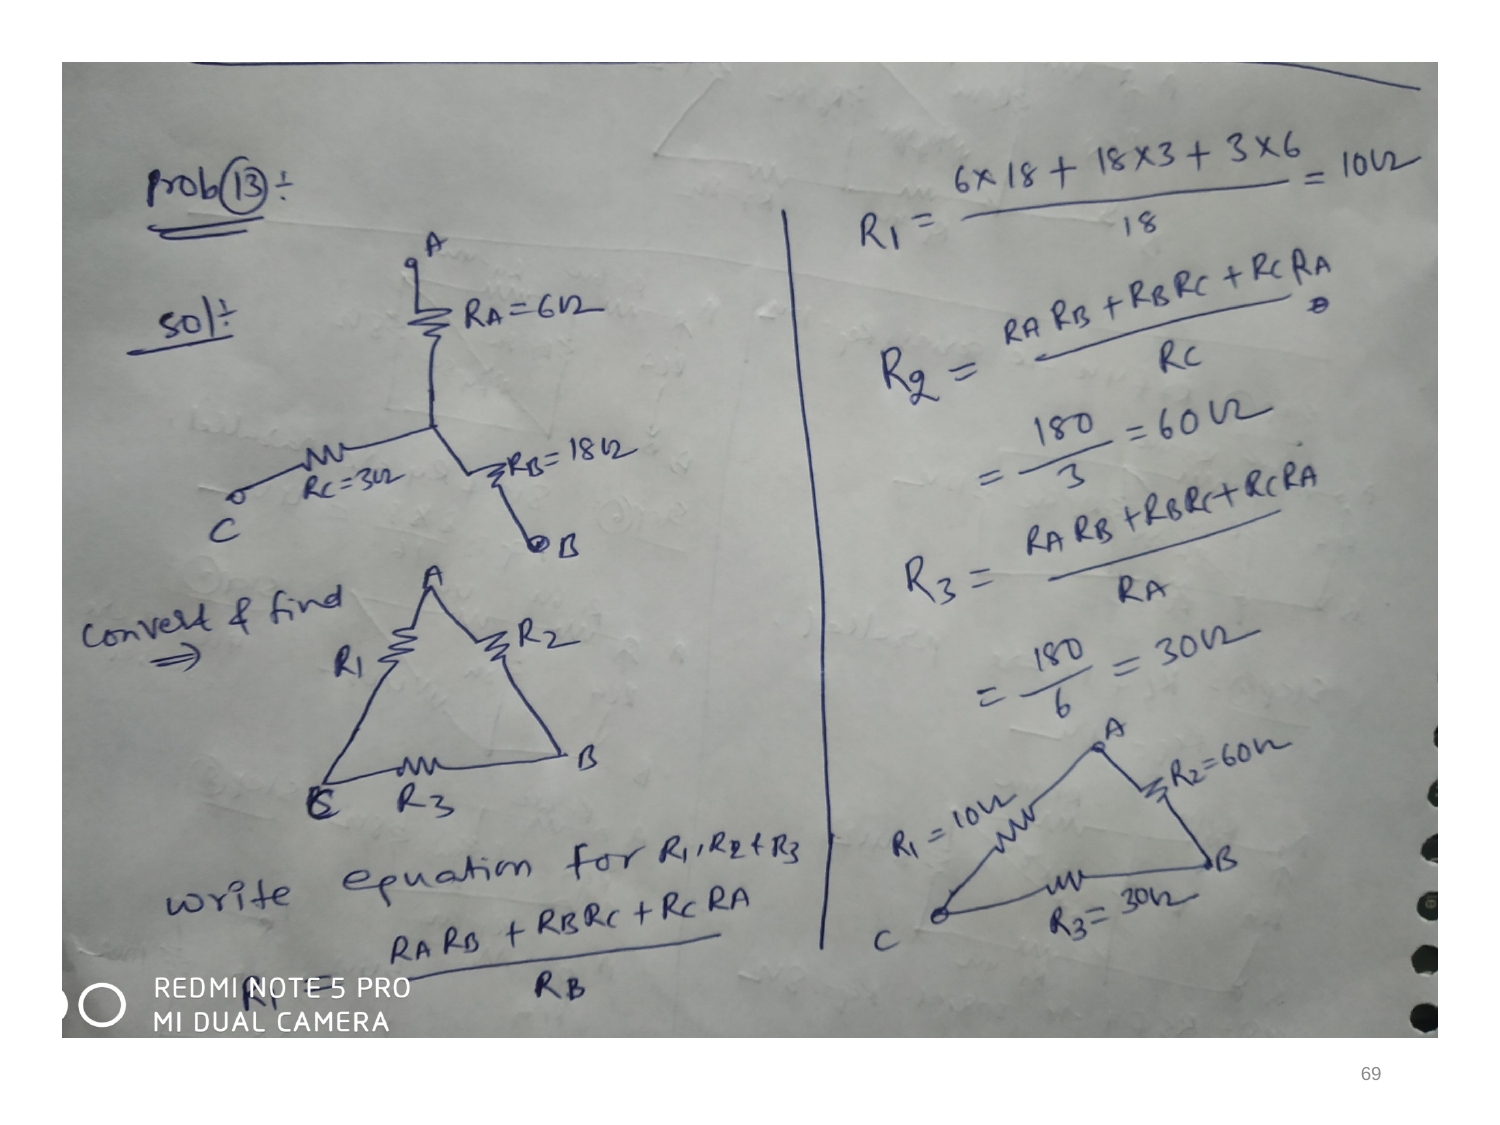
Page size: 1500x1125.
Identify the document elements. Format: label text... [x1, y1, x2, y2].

slide_number 69 [1059, 1042, 1397, 1103]
picture [62, 62, 1438, 1038]
